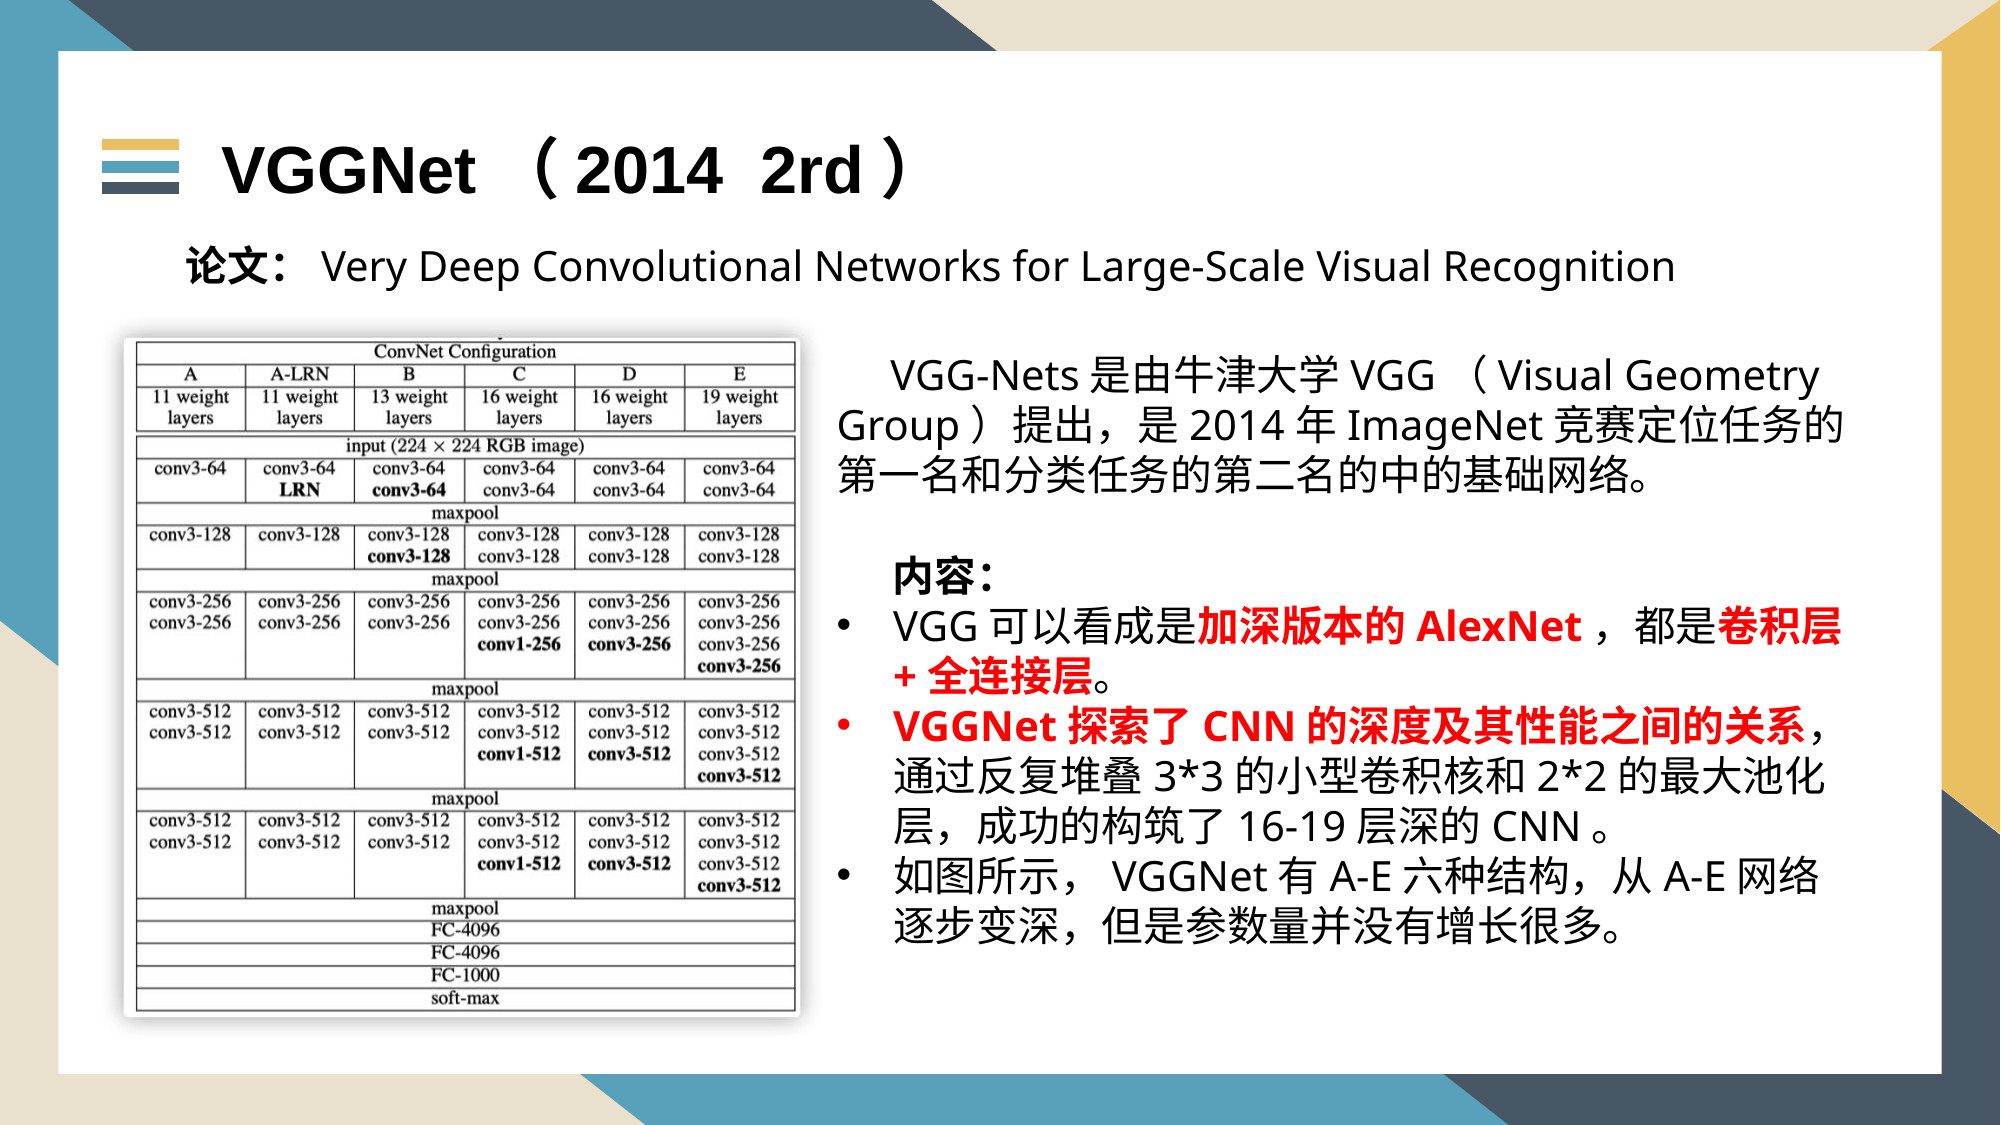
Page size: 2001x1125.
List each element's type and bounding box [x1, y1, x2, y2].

picture [102, 316, 822, 1039]
text_box [102, 144, 179, 188]
text_box [0, 0, 2000, 1125]
